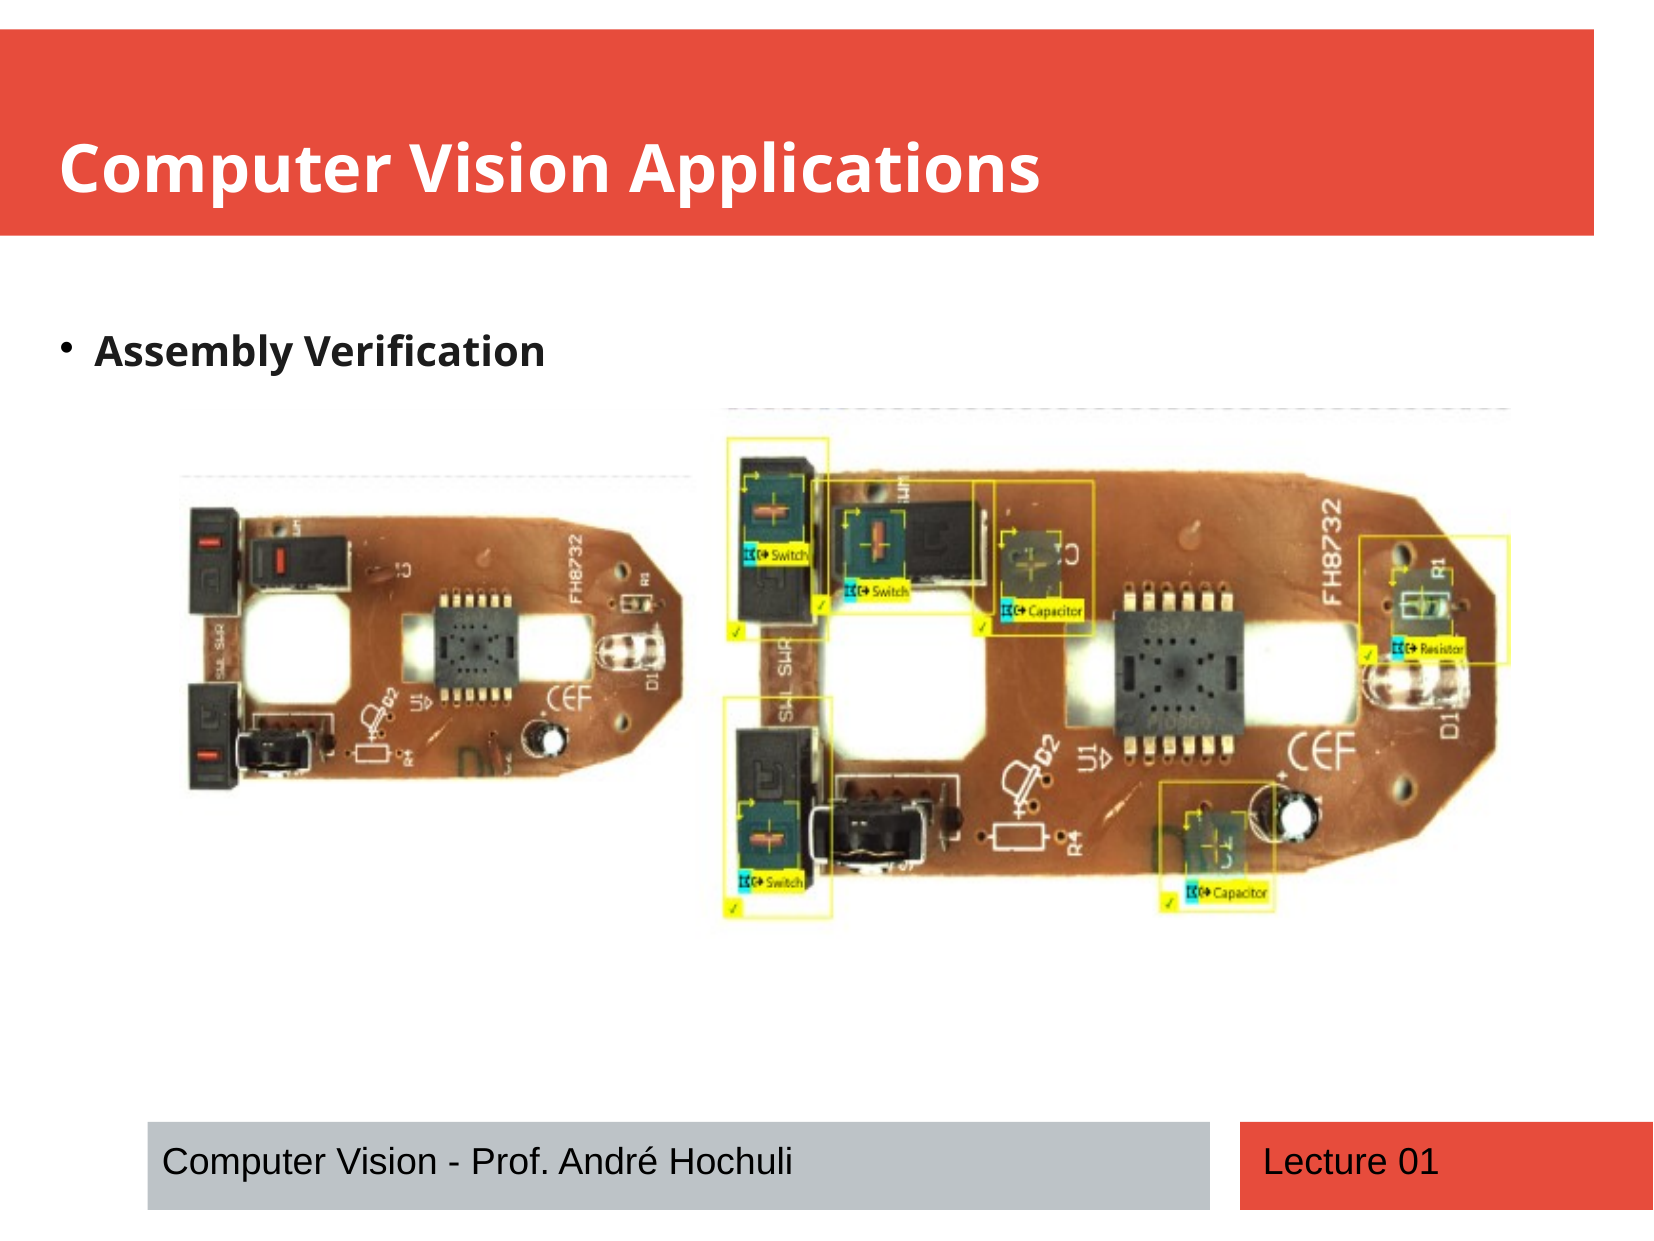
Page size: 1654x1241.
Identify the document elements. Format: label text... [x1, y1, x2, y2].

text_box Computer Vision Applications [58, 58, 1594, 206]
picture [179, 408, 1511, 939]
text_box Lecture 01 [1248, 1129, 1623, 1189]
text_box Computer Vision - Prof. André Hochuli [147, 1129, 1205, 1189]
text_box Assembly Verification [58, 324, 1565, 1092]
